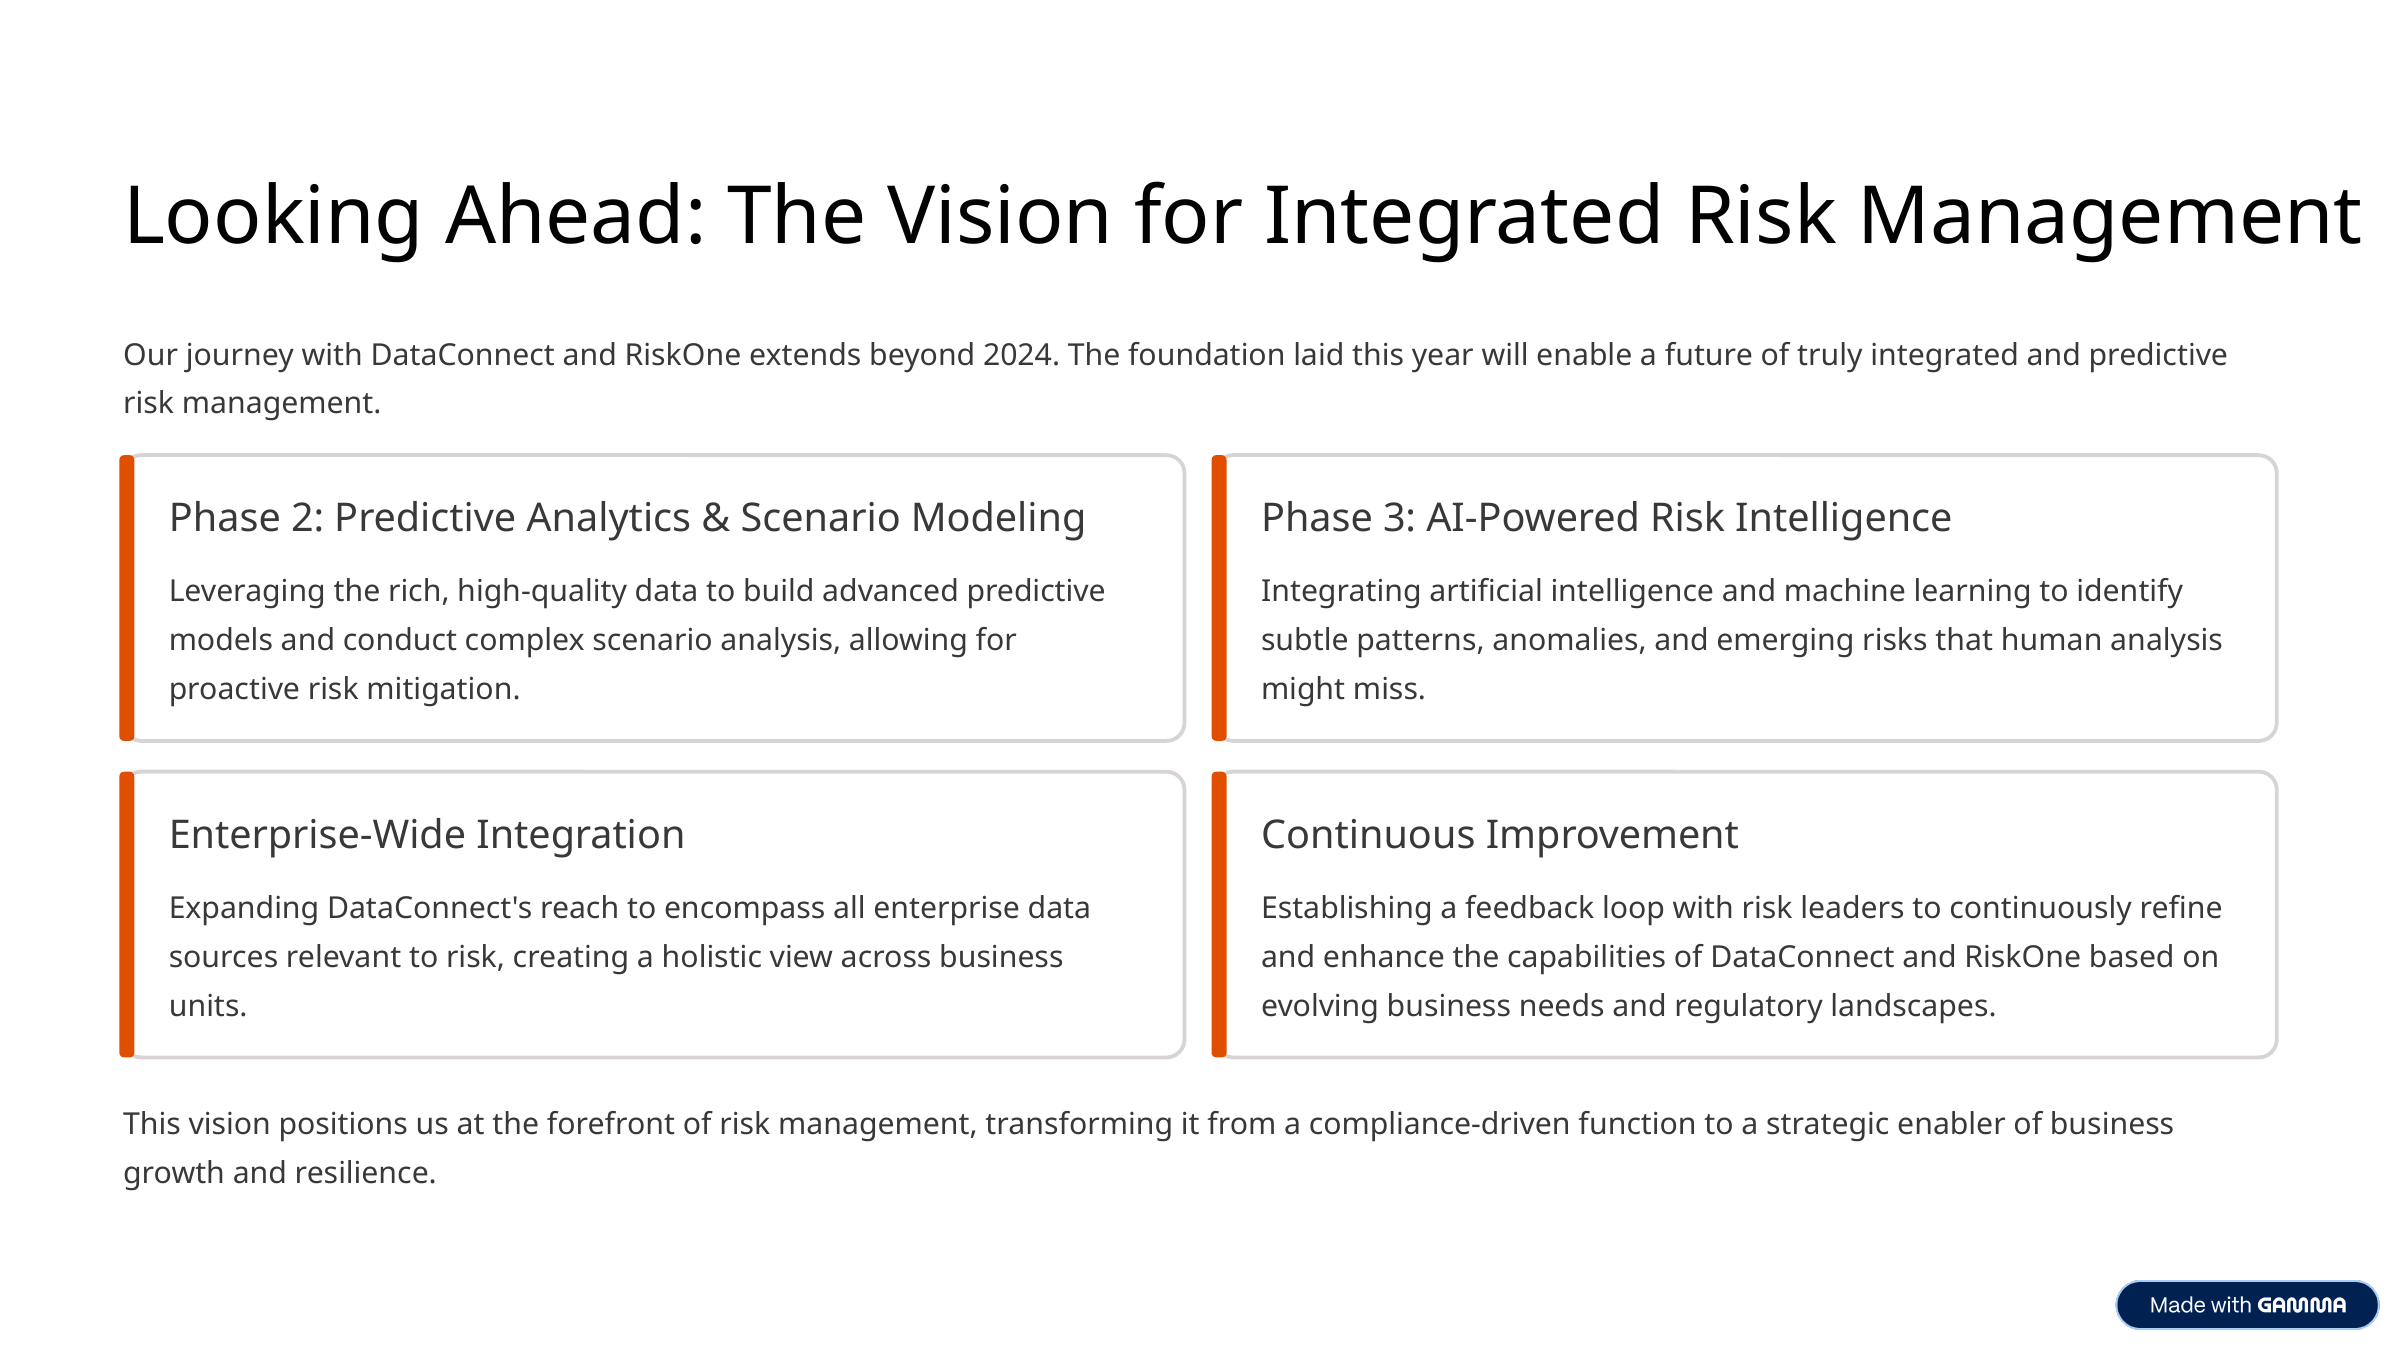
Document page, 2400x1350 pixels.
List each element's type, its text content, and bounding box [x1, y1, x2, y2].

text_box Continuous Improvement [1261, 806, 1724, 857]
text_box Establishing a feedback loop with risk leaders to continuously refine and enhance the capabilities of DataConnect and RiskOne based on evolving business needs and regulatory landscapes. [1261, 875, 2243, 1023]
text_box [134, 771, 1185, 1058]
text_box Leveraging the rich, high-quality data to build advanced predictive models and conduct complex scenario analysis, allowing for proactive risk mitigation. [168, 558, 1150, 707]
text_box Integrating artificial intelligence and machine learning to identify subtle patterns, anomalies, and emerging risks that human analysis might miss. [1261, 558, 2243, 707]
text_box This vision positions us at the forefront of risk management, transforming it from a compliance-driven function to a strategic enabler of business growth and resilience. [123, 1091, 2277, 1191]
text_box [1226, 771, 2277, 1058]
text_box [119, 771, 135, 1058]
text_box [134, 455, 1185, 741]
text_box Our journey with DataConnect and RiskOne extends beyond 2024. The foundation laid this year will enable a future of truly integrated and predictive risk management. [123, 321, 2277, 421]
text_box [119, 455, 135, 741]
text_box [1211, 771, 1227, 1058]
text_box [1211, 455, 1227, 741]
text_box Phase 2: Predictive Analytics & Scenario Modeling [168, 489, 1076, 541]
text_box Looking Ahead: The Vision for Integrated Risk Management [123, 159, 2275, 261]
text_box Expanding DataConnect's reach to encompass all enterprise data sources relevant to risk, creating a holistic view across business units. [168, 875, 1150, 1023]
picture [2106, 1271, 2389, 1339]
text_box [1226, 455, 2277, 741]
text_box Enterprise-Wide Integration [168, 806, 678, 857]
text_box Phase 3: AI-Powered Risk Intelligence [1261, 489, 1942, 541]
